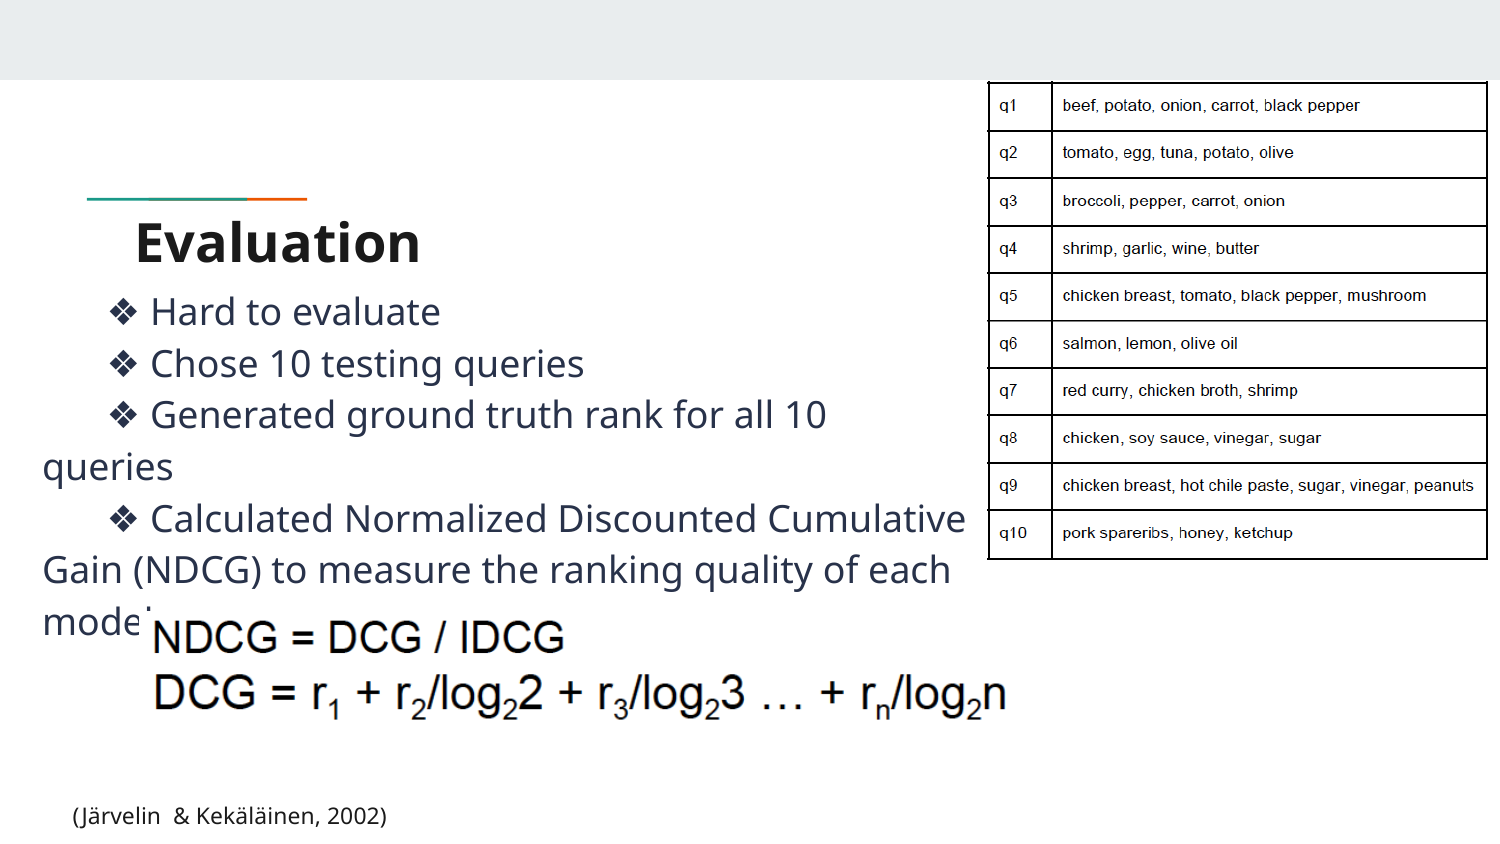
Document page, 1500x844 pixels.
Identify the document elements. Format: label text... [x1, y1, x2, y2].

list ❖ Hard to evaluate ❖ Chose 10 testing queries ❖ Generated ground truth rank for all 10 queries ❖ Calculated Normalized Discounted Cumulative Gain (NDCG) to measure the ranking quality of each model. [27, 266, 984, 637]
picture [982, 81, 1492, 562]
title Evaluation [119, 193, 977, 266]
text_box (Järvelin & Kekäläinen, 2002) [57, 786, 1261, 844]
picture [139, 611, 1015, 729]
